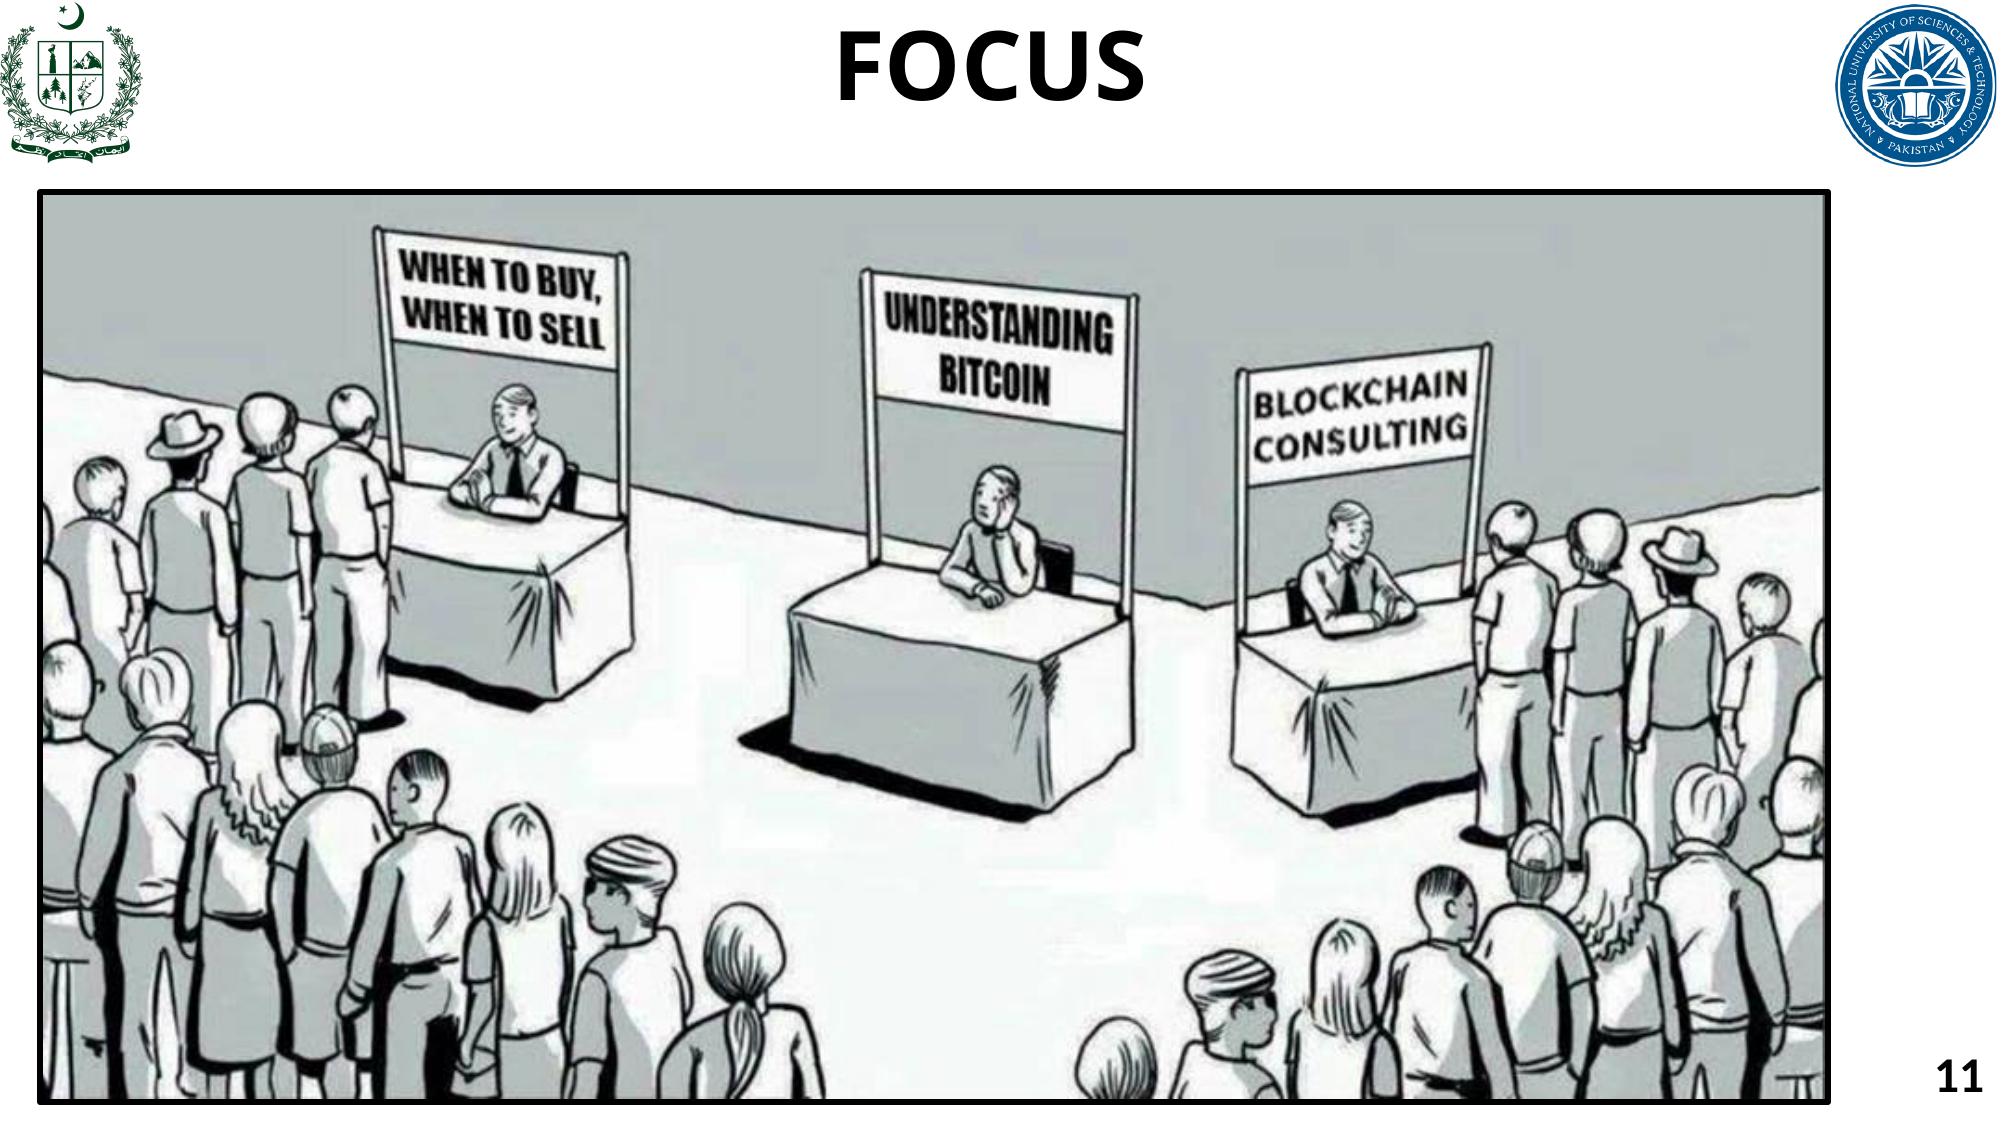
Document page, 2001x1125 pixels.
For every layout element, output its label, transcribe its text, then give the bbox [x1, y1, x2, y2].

slide_number 11 [1831, 1042, 2000, 1103]
picture [1835, 4, 1997, 167]
picture [0, 2, 143, 164]
title FOCUS [227, 9, 1753, 129]
picture [42, 194, 1826, 1100]
